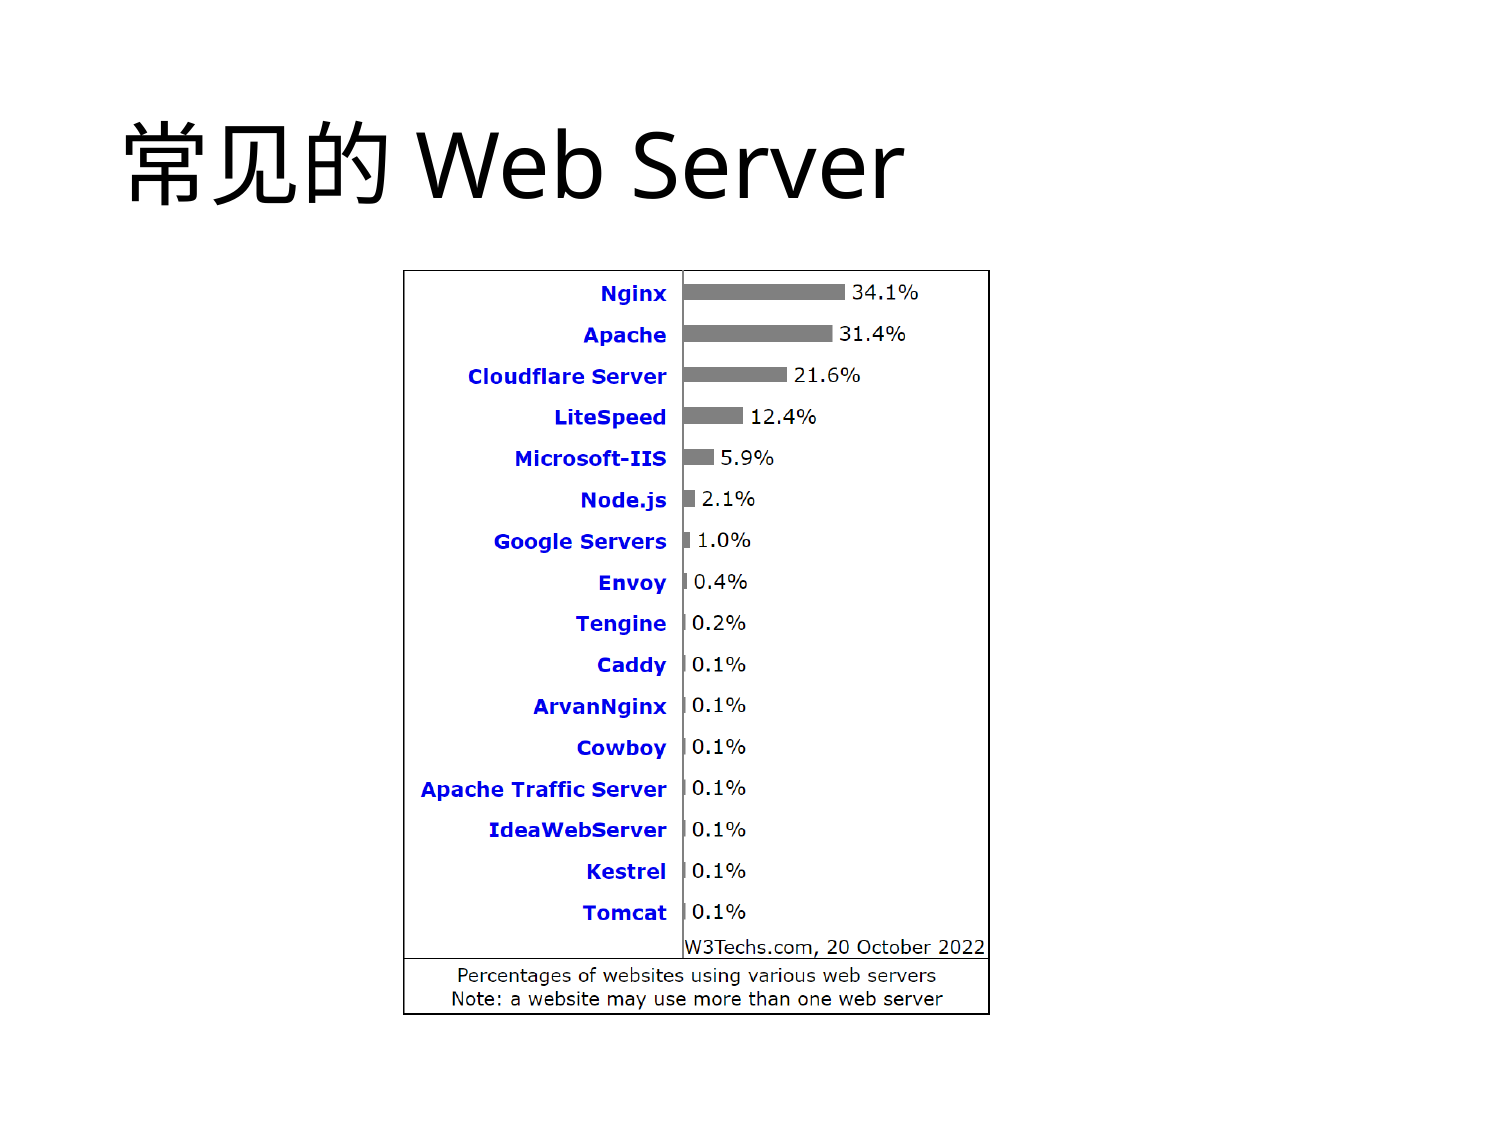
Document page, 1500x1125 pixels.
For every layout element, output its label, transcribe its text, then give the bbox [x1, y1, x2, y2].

title 常见的Web Server [103, 59, 1397, 278]
picture [369, 256, 1016, 1027]
